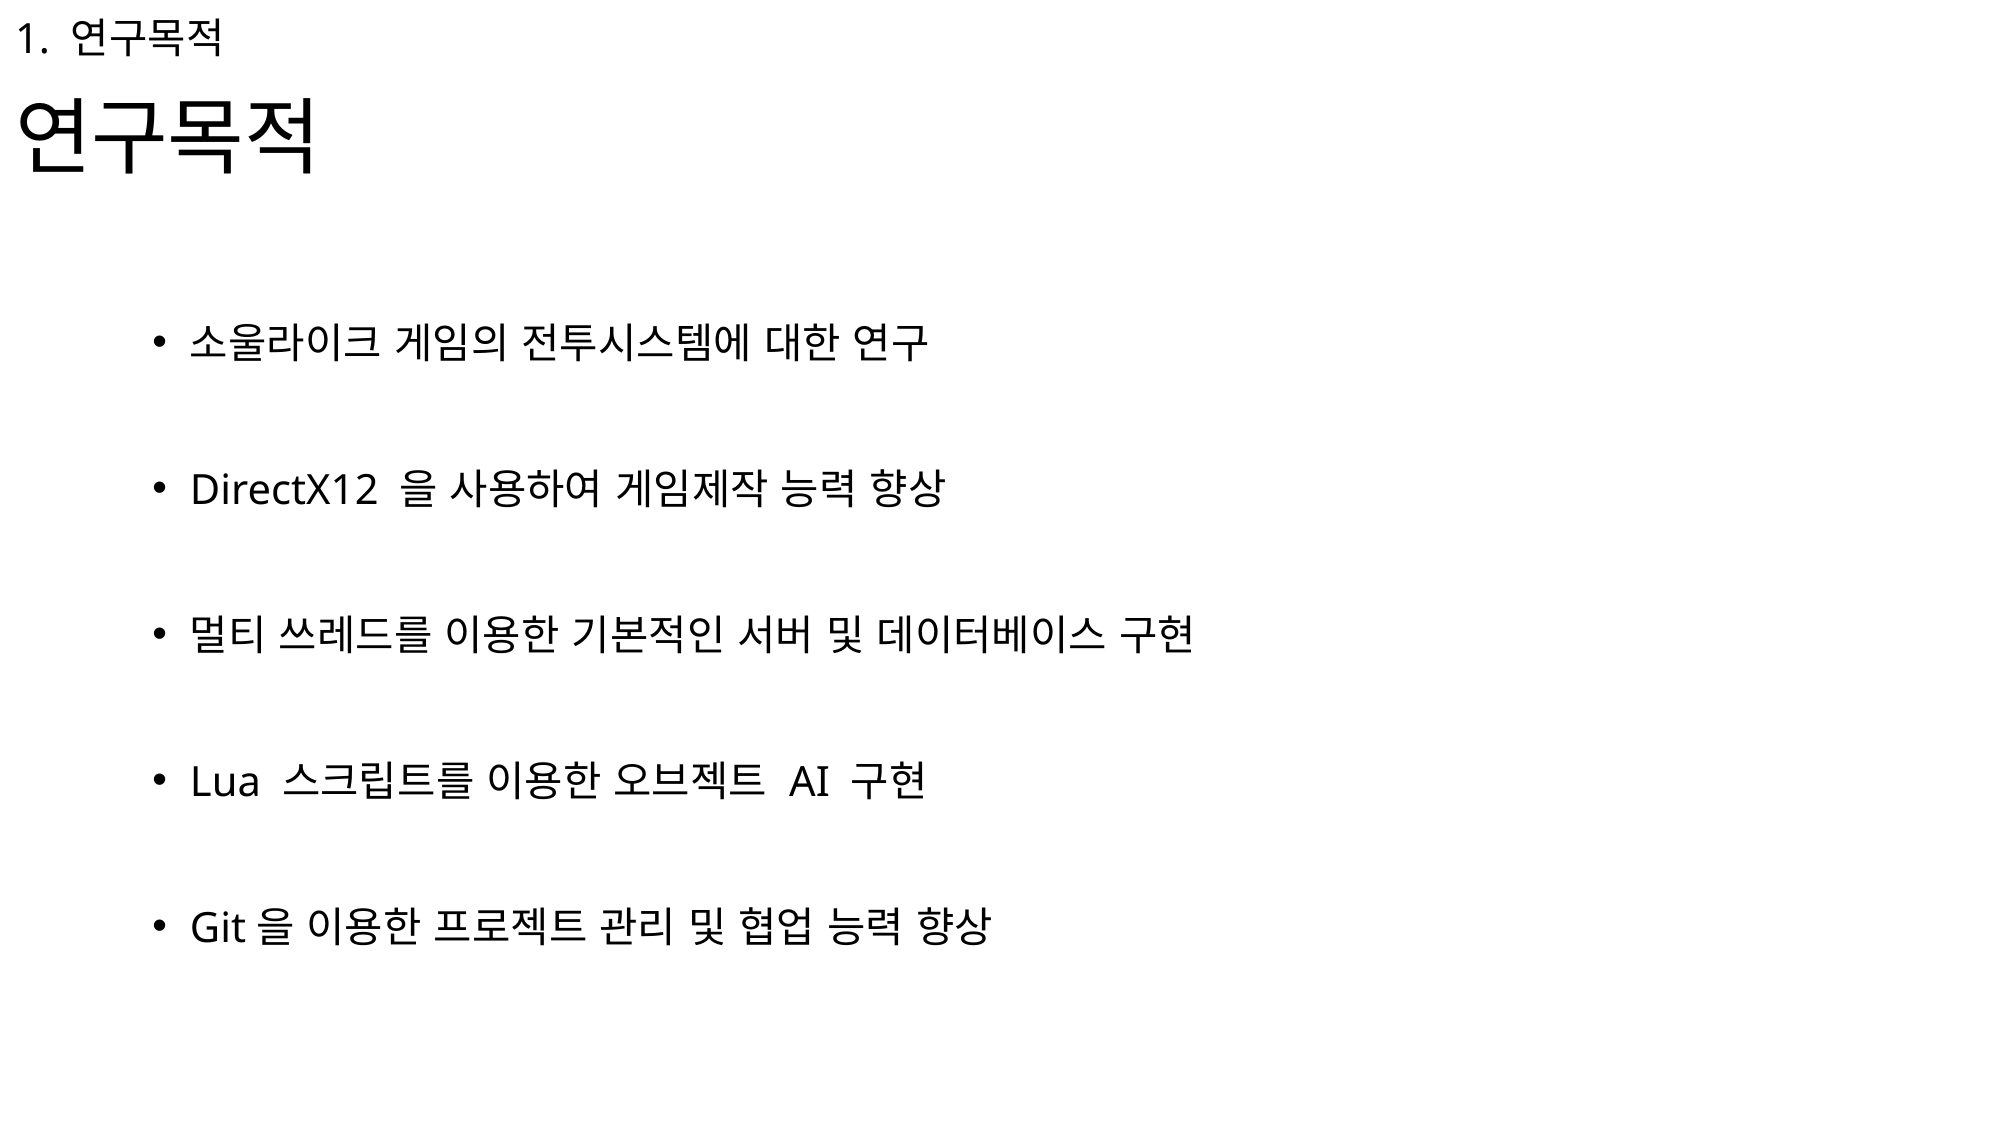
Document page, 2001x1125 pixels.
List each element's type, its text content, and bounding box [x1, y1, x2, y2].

text_box 1. 연구목적 [0, 0, 1725, 81]
text_box 연구목적 [0, 81, 1725, 249]
list 소울라이크 게임의 전투시스템에 대한 연구 DirectX12 을 사용하여 게임제작 능력 향상 멀티 쓰레드를 이용한 기본적인 서버 및 데이터베이스 구현 Lua 스크립트를 이용한 오브젝트 AI 구현 Git을 이용한 프로젝트 관리 및 협업 능력 향상 [137, 233, 1863, 1038]
